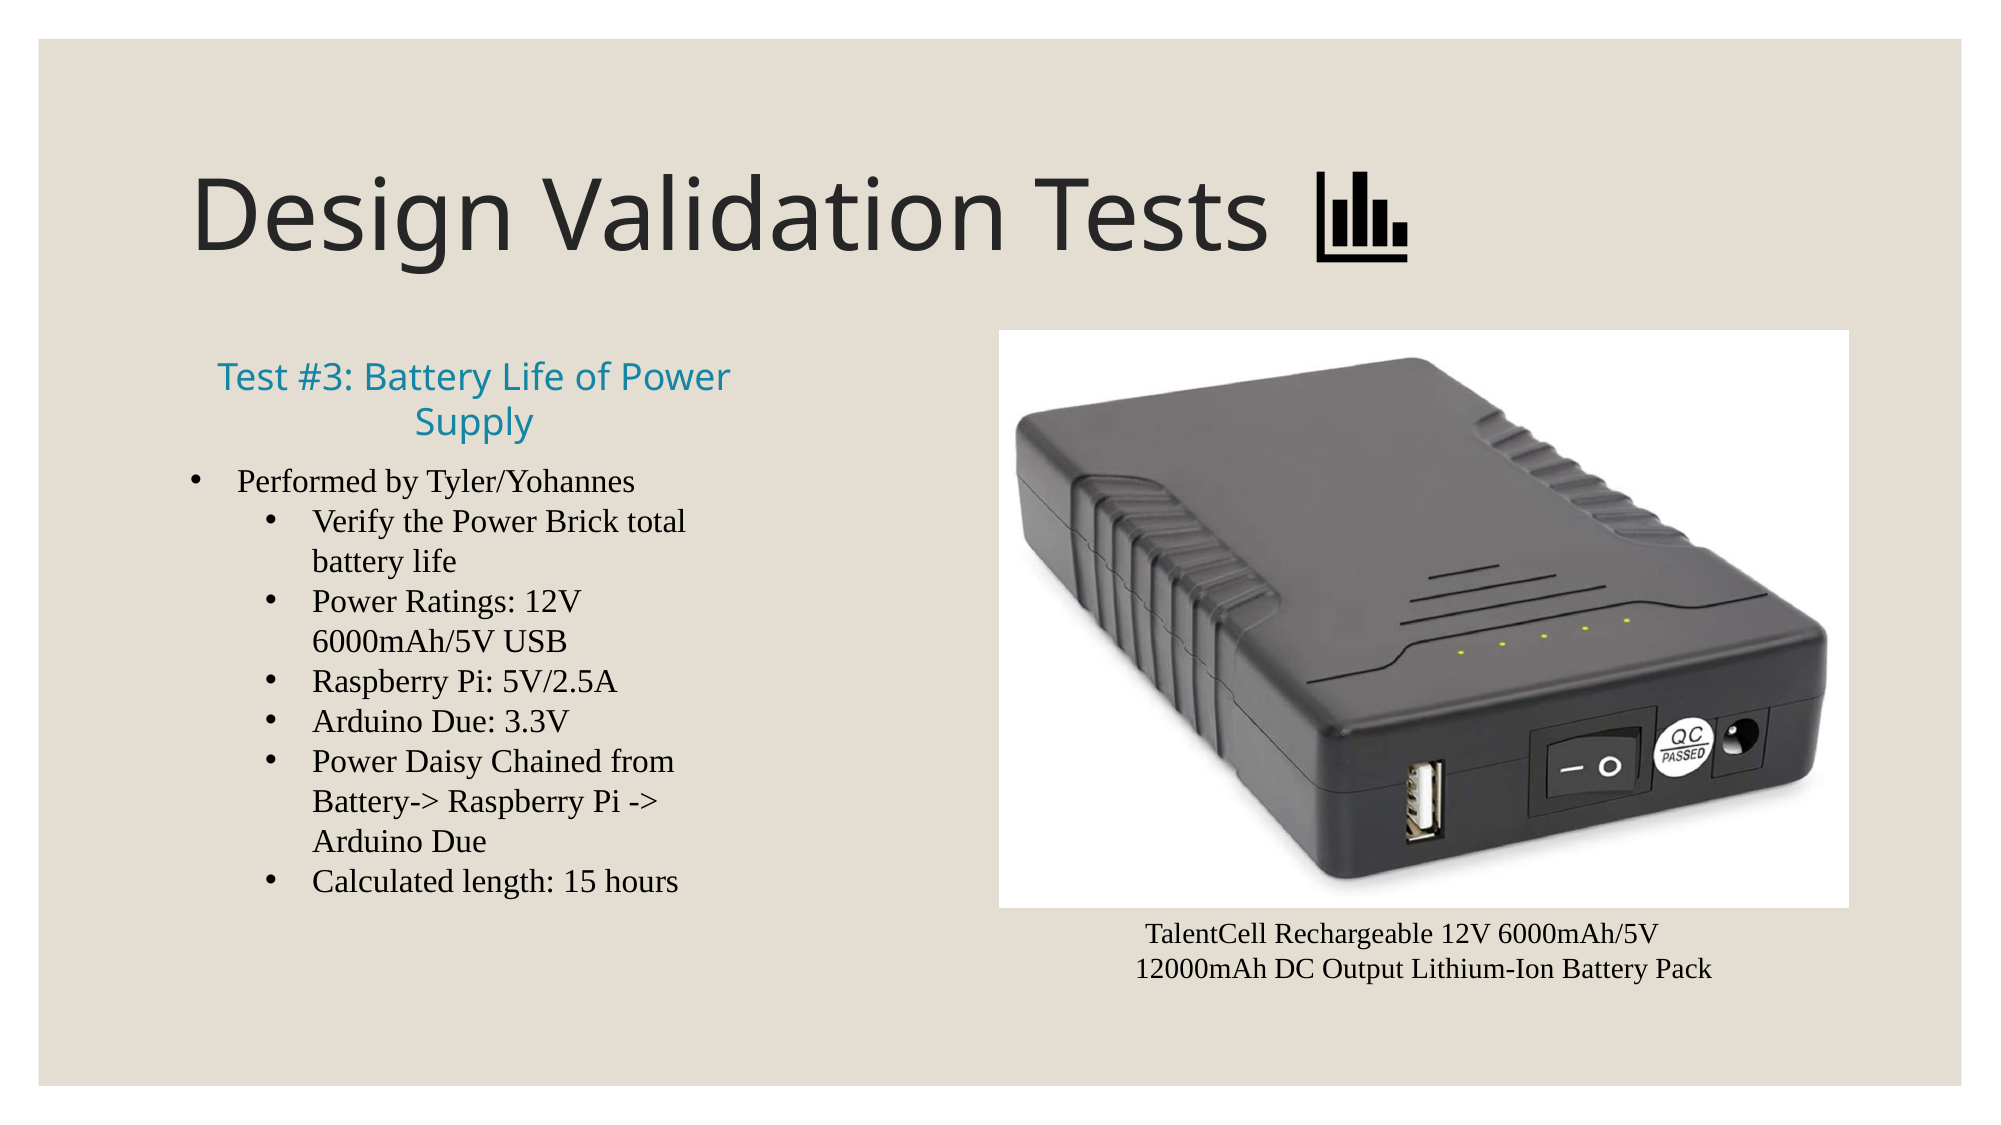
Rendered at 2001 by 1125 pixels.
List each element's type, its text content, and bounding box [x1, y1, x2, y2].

text_box Performed by Tyler/Yohannes Verify the Power Brick total battery life Power Ratings: 12V 6000mAh/5V USB Raspberry Pi: 5V/2.5A Arduino Due: 3.3V Power Daisy Chained from Battery-> Raspberry Pi -> Arduino Due Calculated length: 15 hours [175, 452, 759, 952]
title Design Validation Tests [174, 105, 1825, 331]
text_box Test #3: Battery Life of Power Supply [182, 345, 766, 451]
picture [999, 330, 1849, 908]
text_box TalentCell Rechargeable 12V 6000mAh/5V 12000mAh DC Output Lithium-Ion Battery Pack [991, 907, 1858, 993]
picture [1298, 153, 1426, 281]
